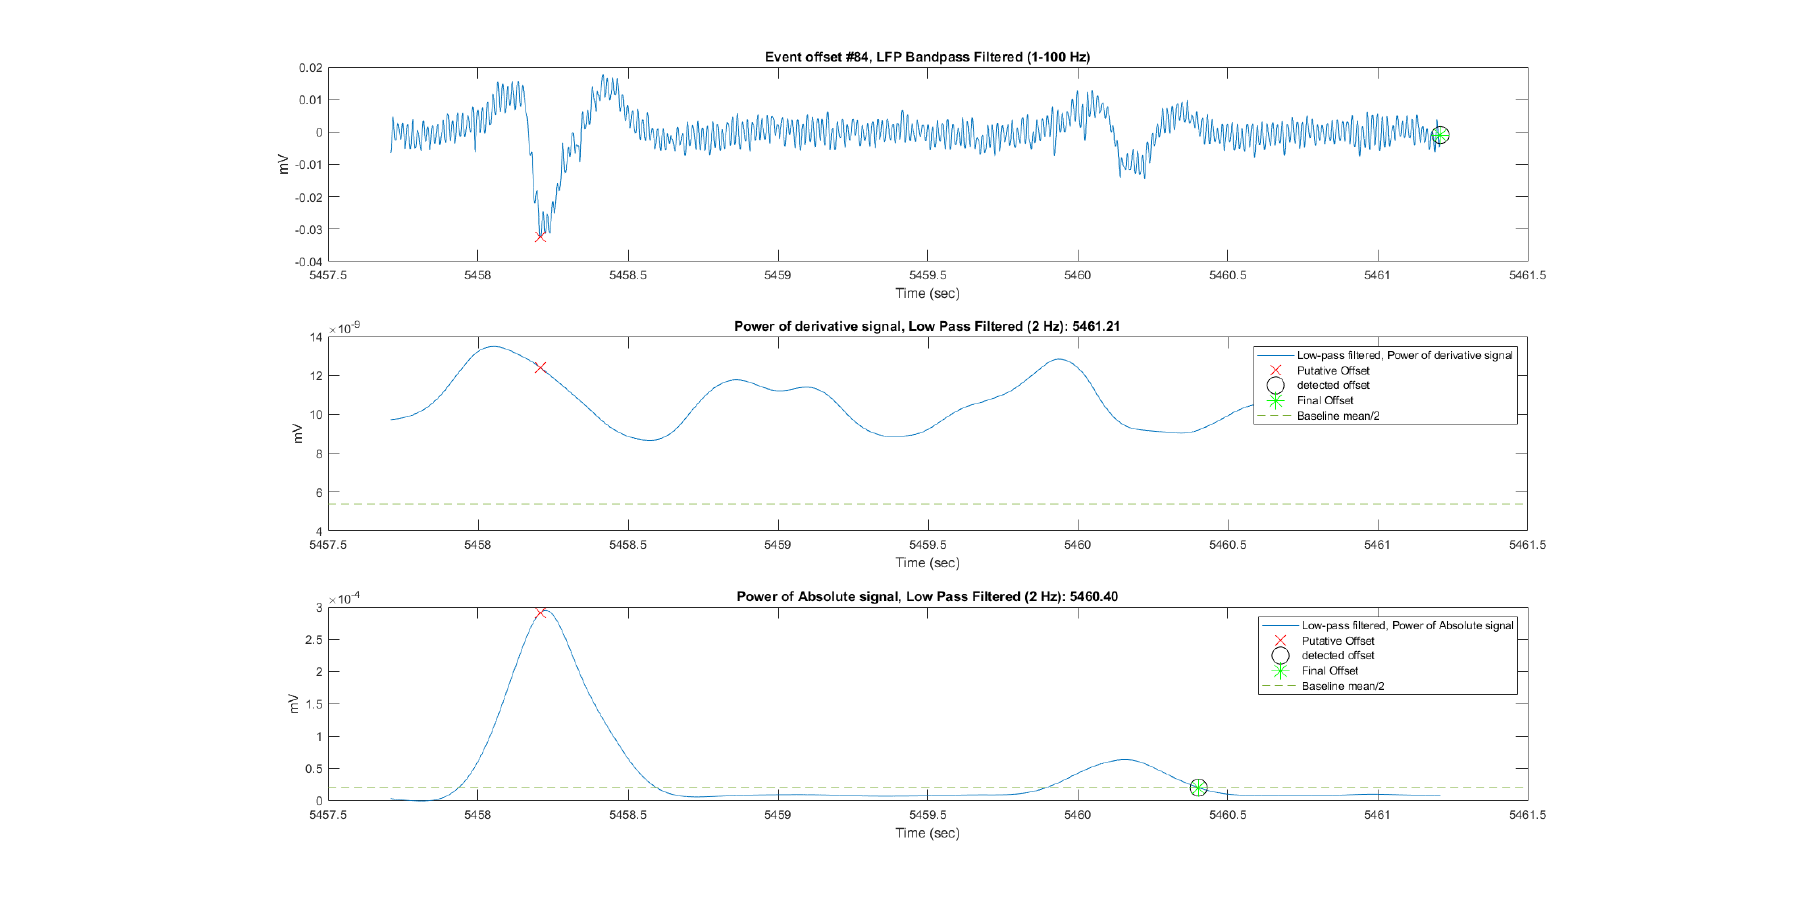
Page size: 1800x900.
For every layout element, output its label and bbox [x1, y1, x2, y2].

picture [126, 0, 1674, 900]
